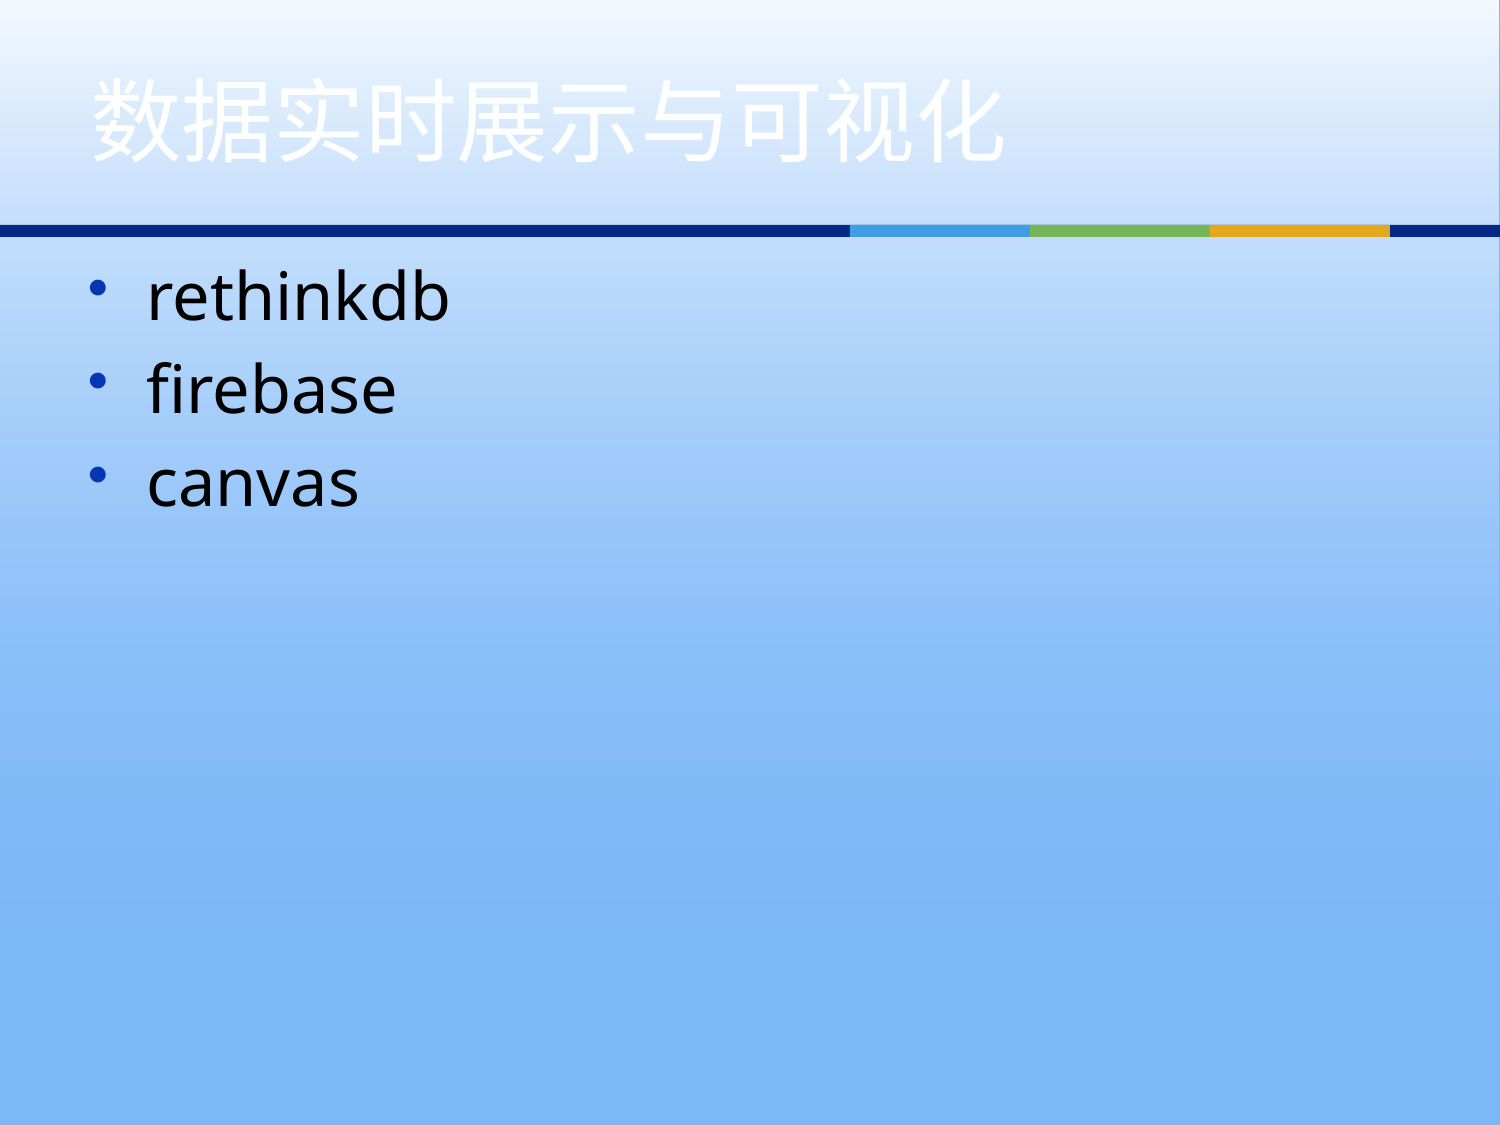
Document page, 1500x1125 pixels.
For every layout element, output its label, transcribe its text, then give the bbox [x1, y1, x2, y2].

list rethinkdb firebase canvas [75, 246, 1425, 1005]
title 数据实时展示与可视化 [75, 24, 1425, 213]
